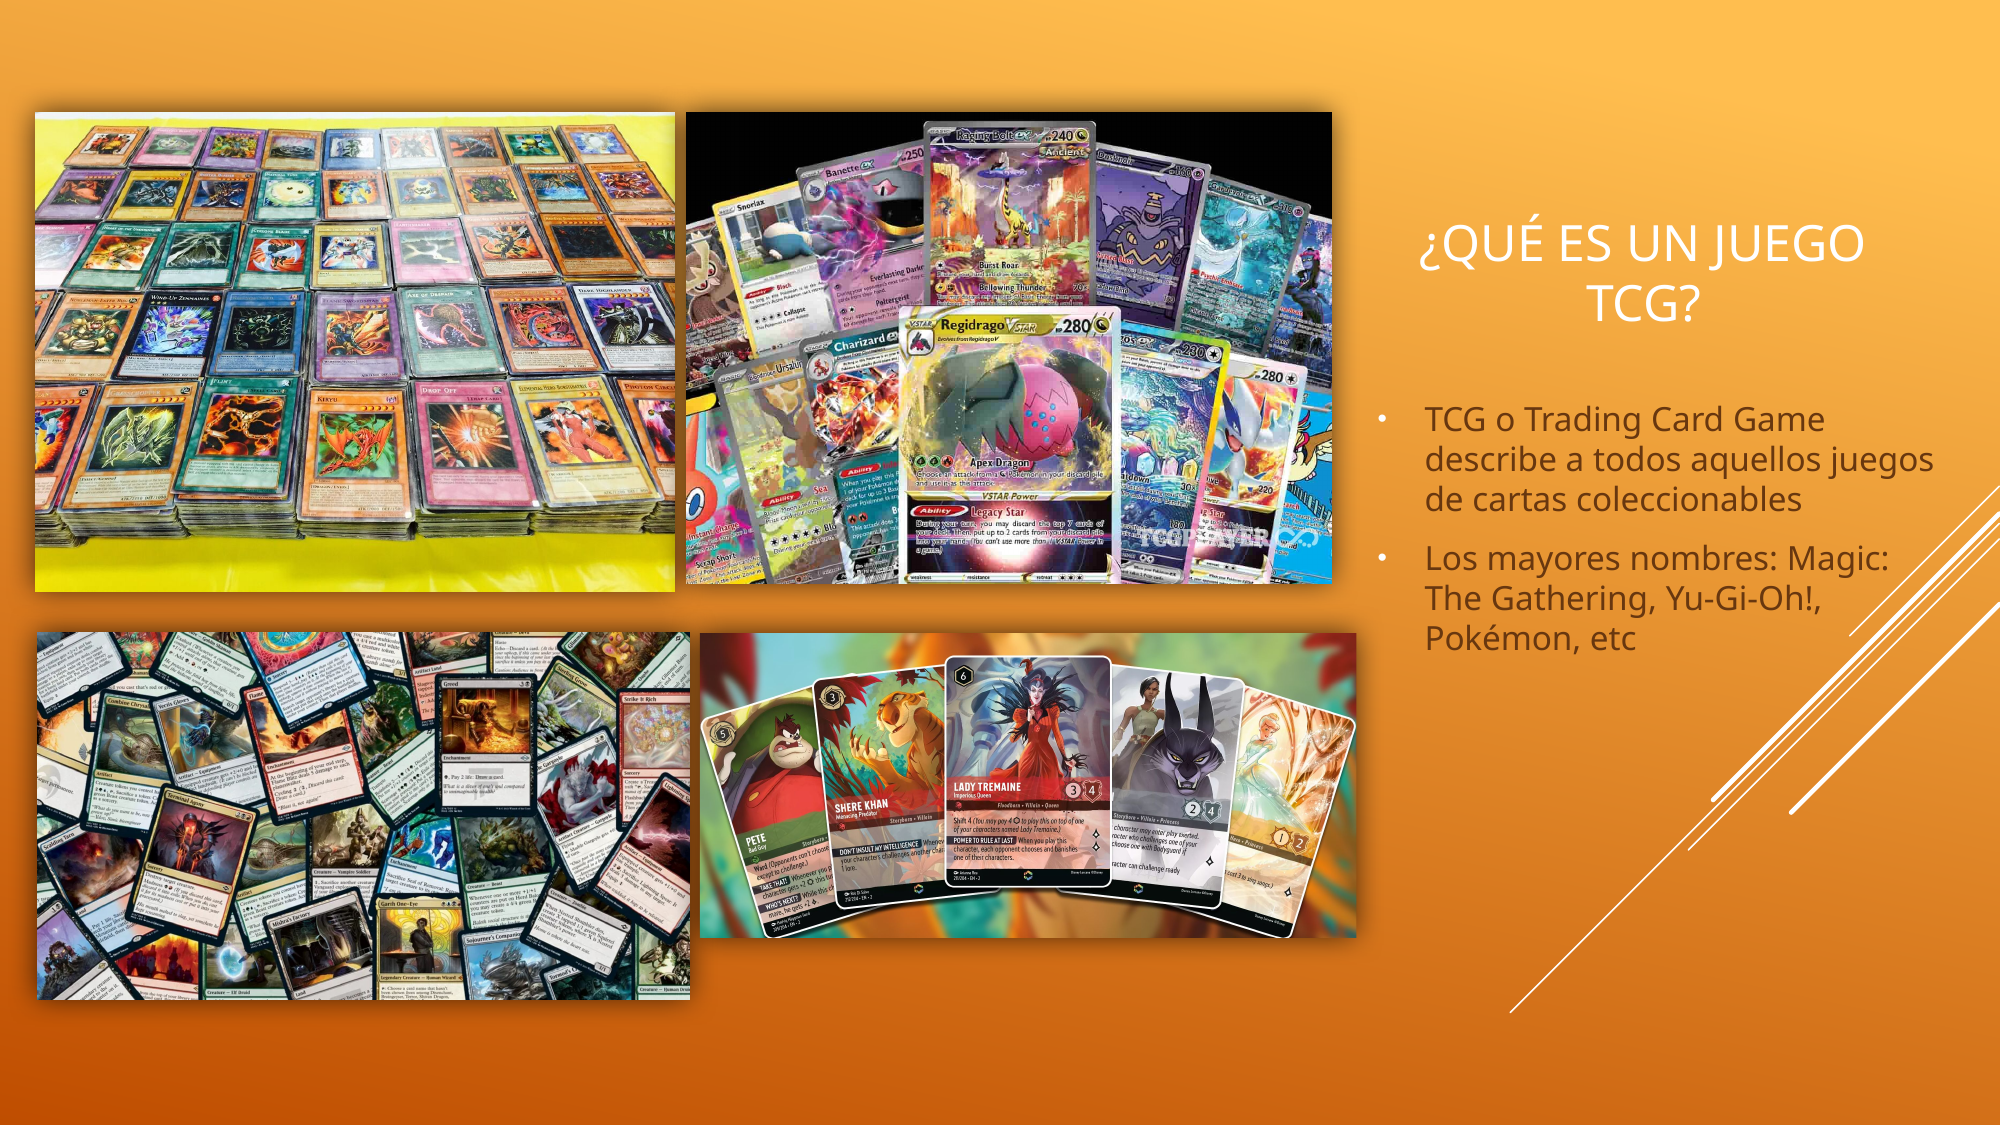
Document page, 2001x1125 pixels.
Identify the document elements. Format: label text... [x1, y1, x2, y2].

picture [35, 112, 675, 592]
picture [36, 632, 691, 1000]
list TCG o Trading Card Game describe a todos aquellos juegos de cartas coleccionables Los mayores nombres: Magic: The Gathering, Yu-Gi-Oh!, Pokémon, etc [1362, 390, 1963, 734]
picture [699, 633, 1357, 938]
title ¿Qué es un juego tcg? [1351, 114, 1944, 340]
picture [686, 112, 1333, 584]
